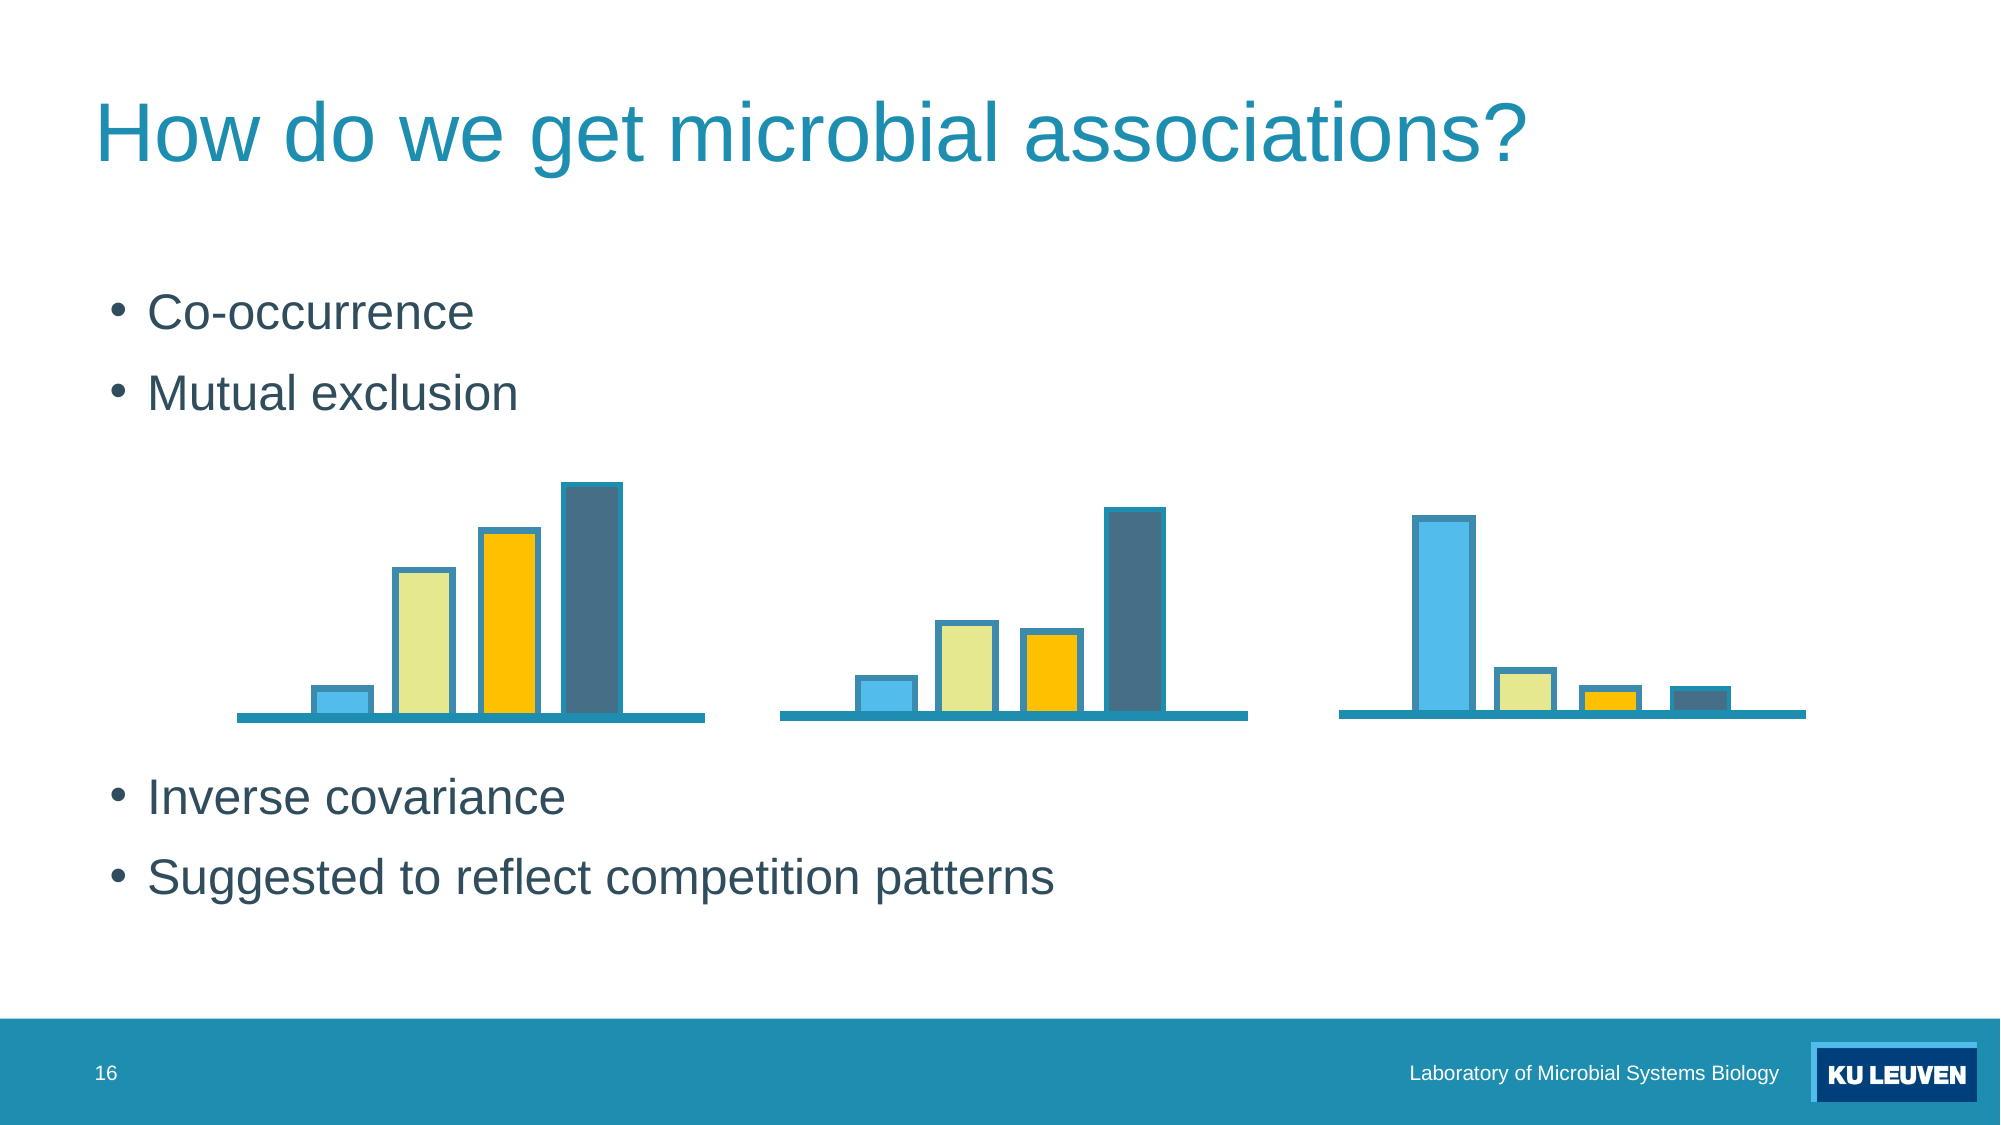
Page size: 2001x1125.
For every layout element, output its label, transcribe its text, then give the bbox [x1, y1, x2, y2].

title How do we get microbial associations? [94, 33, 1906, 223]
footer Laboratory of Microbial Systems Biology [989, 1018, 1809, 1125]
slide_number 16 [94, 1018, 201, 1125]
list Co-occurrence Mutual exclusion Inverse covariance Suggested to reflect competition patterns [94, 271, 1906, 1004]
picture [1811, 1042, 1977, 1102]
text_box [237, 484, 1807, 720]
